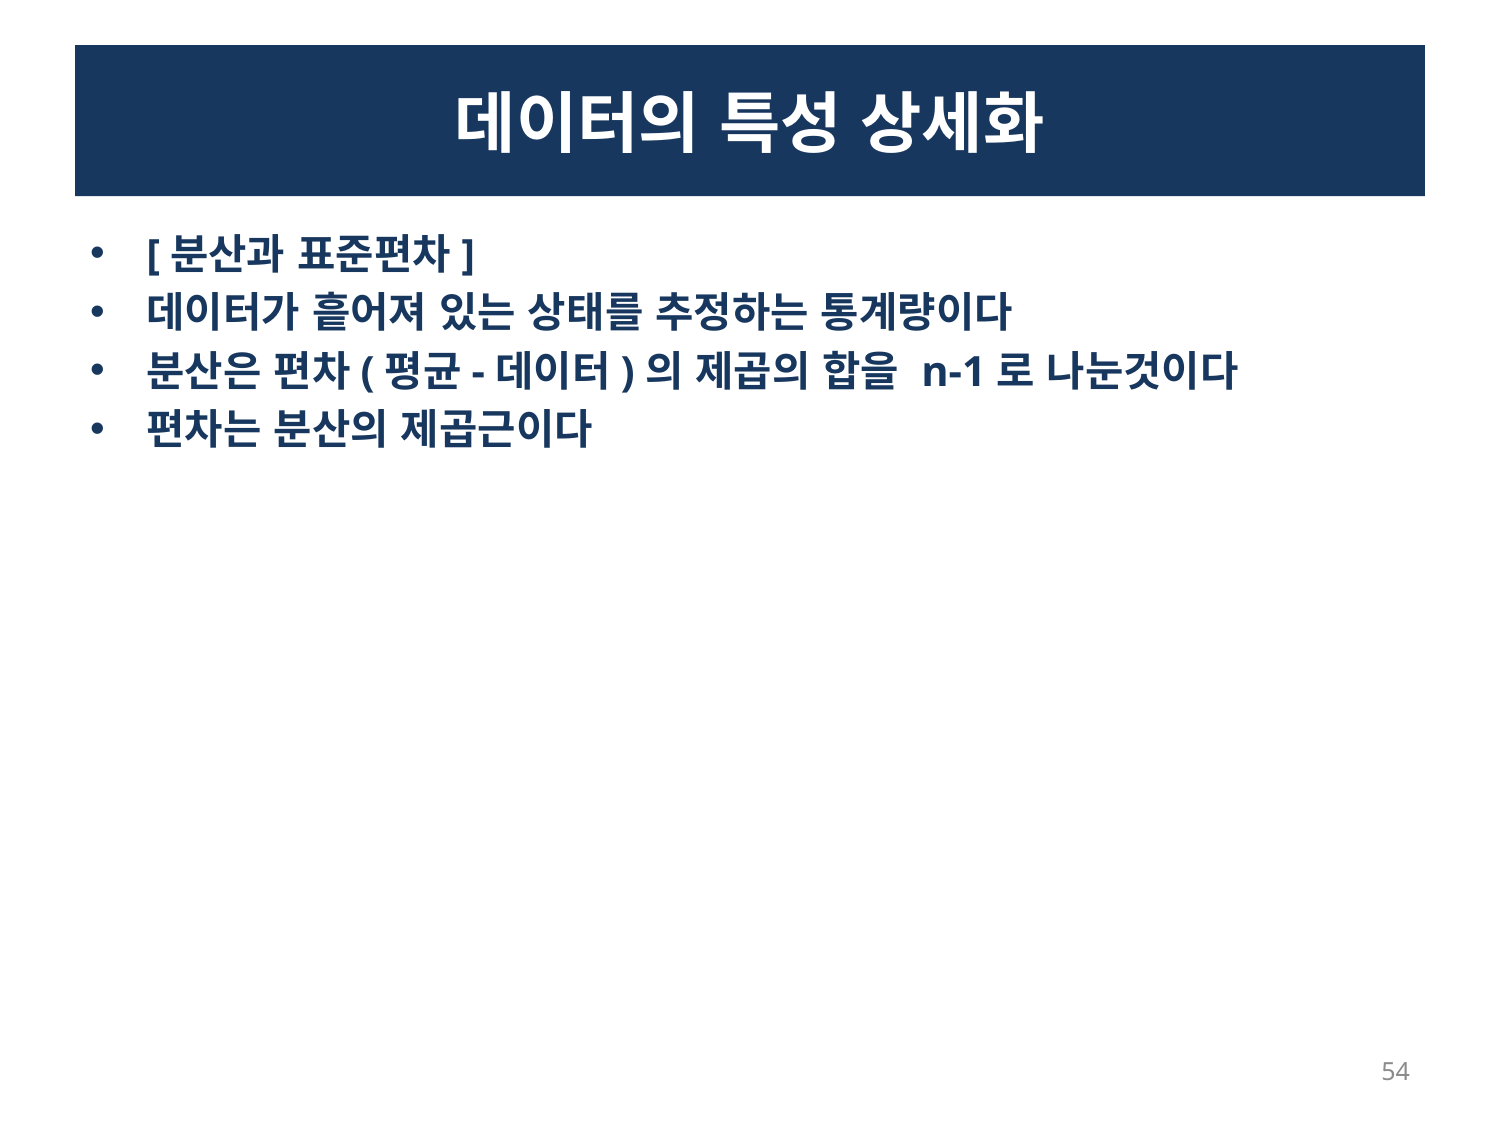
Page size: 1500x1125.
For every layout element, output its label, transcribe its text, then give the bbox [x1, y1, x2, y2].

list [분산과 표준편차] 데이터가 흩어져 있는 상태를 추정하는 통계량이다 분산은 편차(평균-데이터)의 제곱의 합을 n-1로 나눈것이다 편차는 분산의 제곱근이다 [75, 219, 1425, 1005]
slide_number 54 [1074, 1042, 1425, 1103]
title 데이터의 특성 상세화 [75, 45, 1425, 197]
